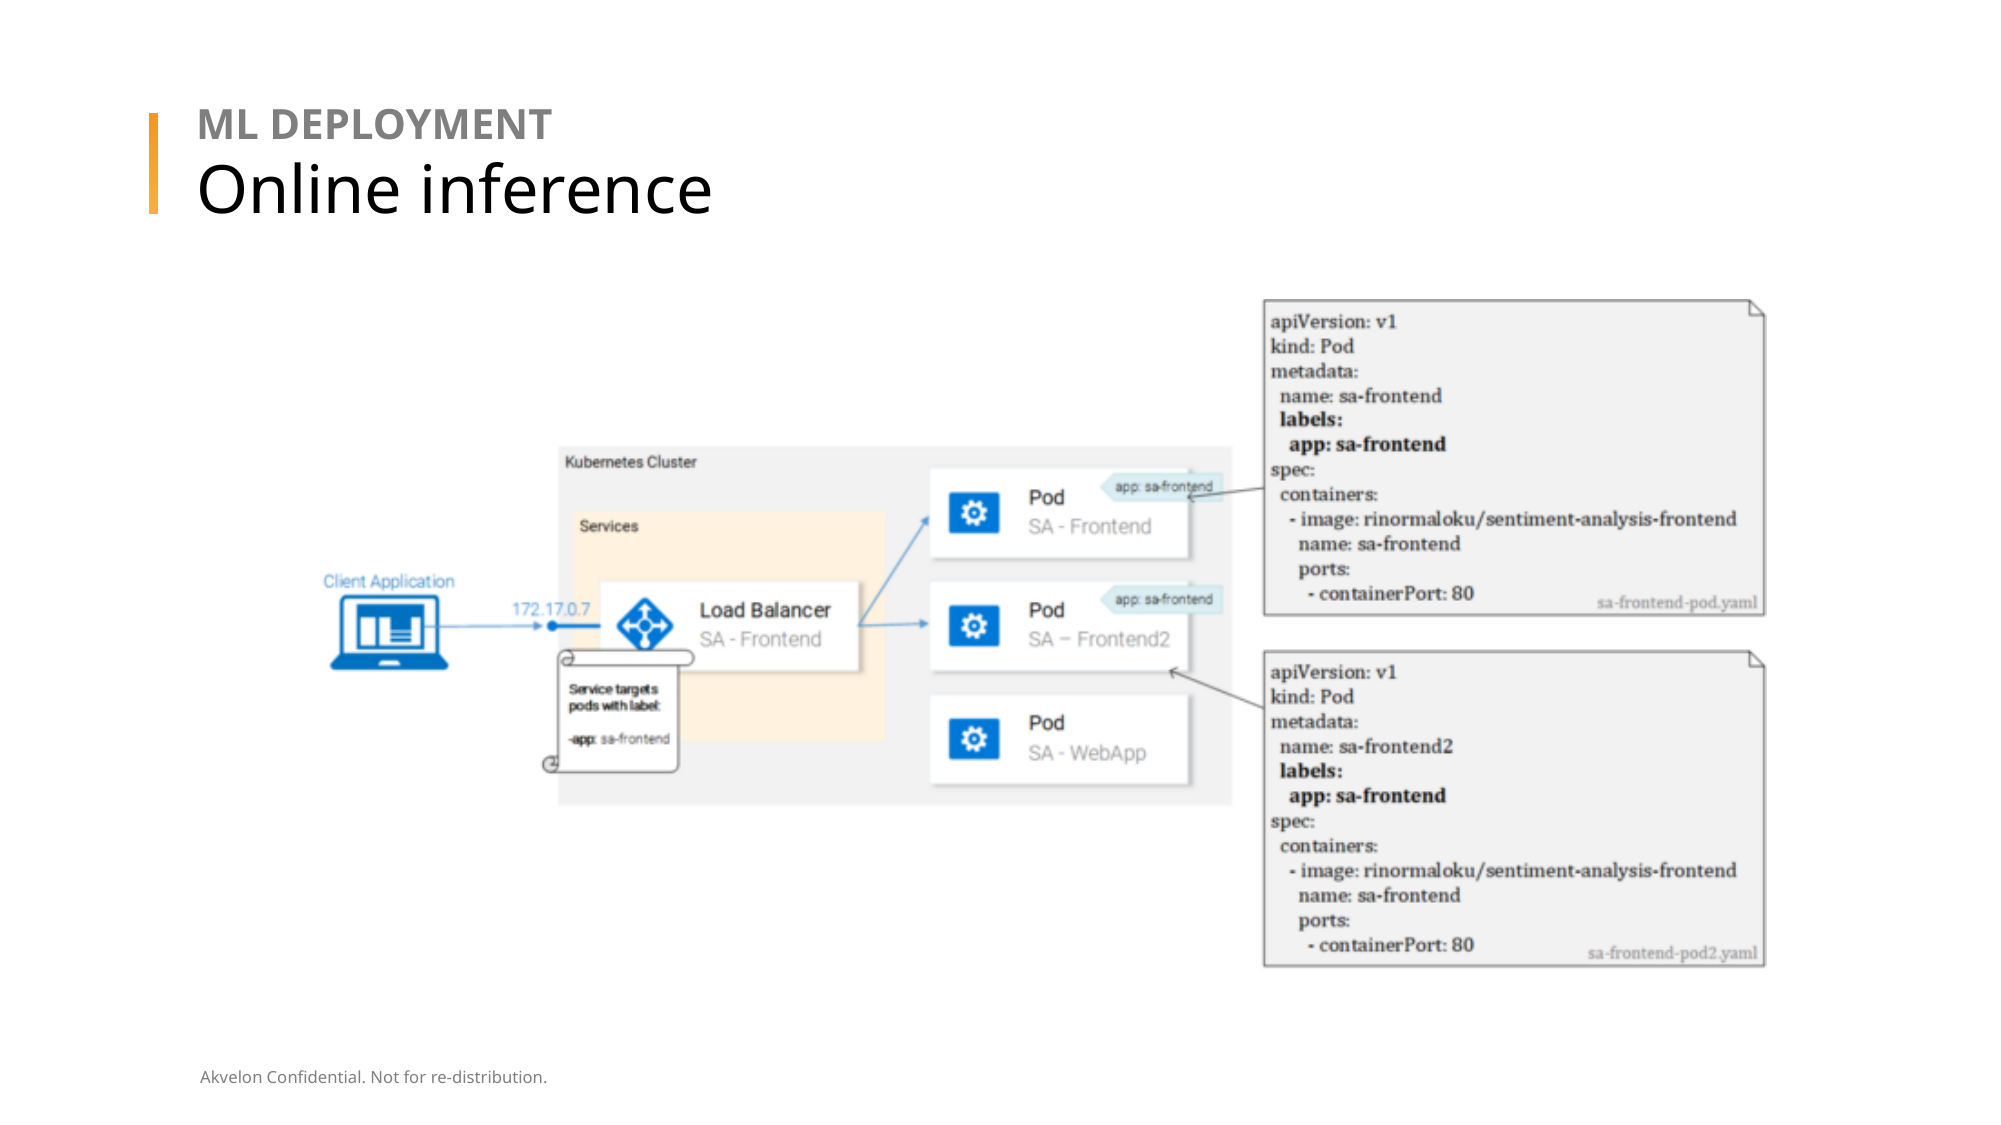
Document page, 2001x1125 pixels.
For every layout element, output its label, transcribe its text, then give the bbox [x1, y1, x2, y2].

picture [314, 299, 1767, 972]
title Online inference [181, 139, 1900, 207]
picture [149, 113, 158, 214]
list ML Deployment [181, 90, 1041, 138]
